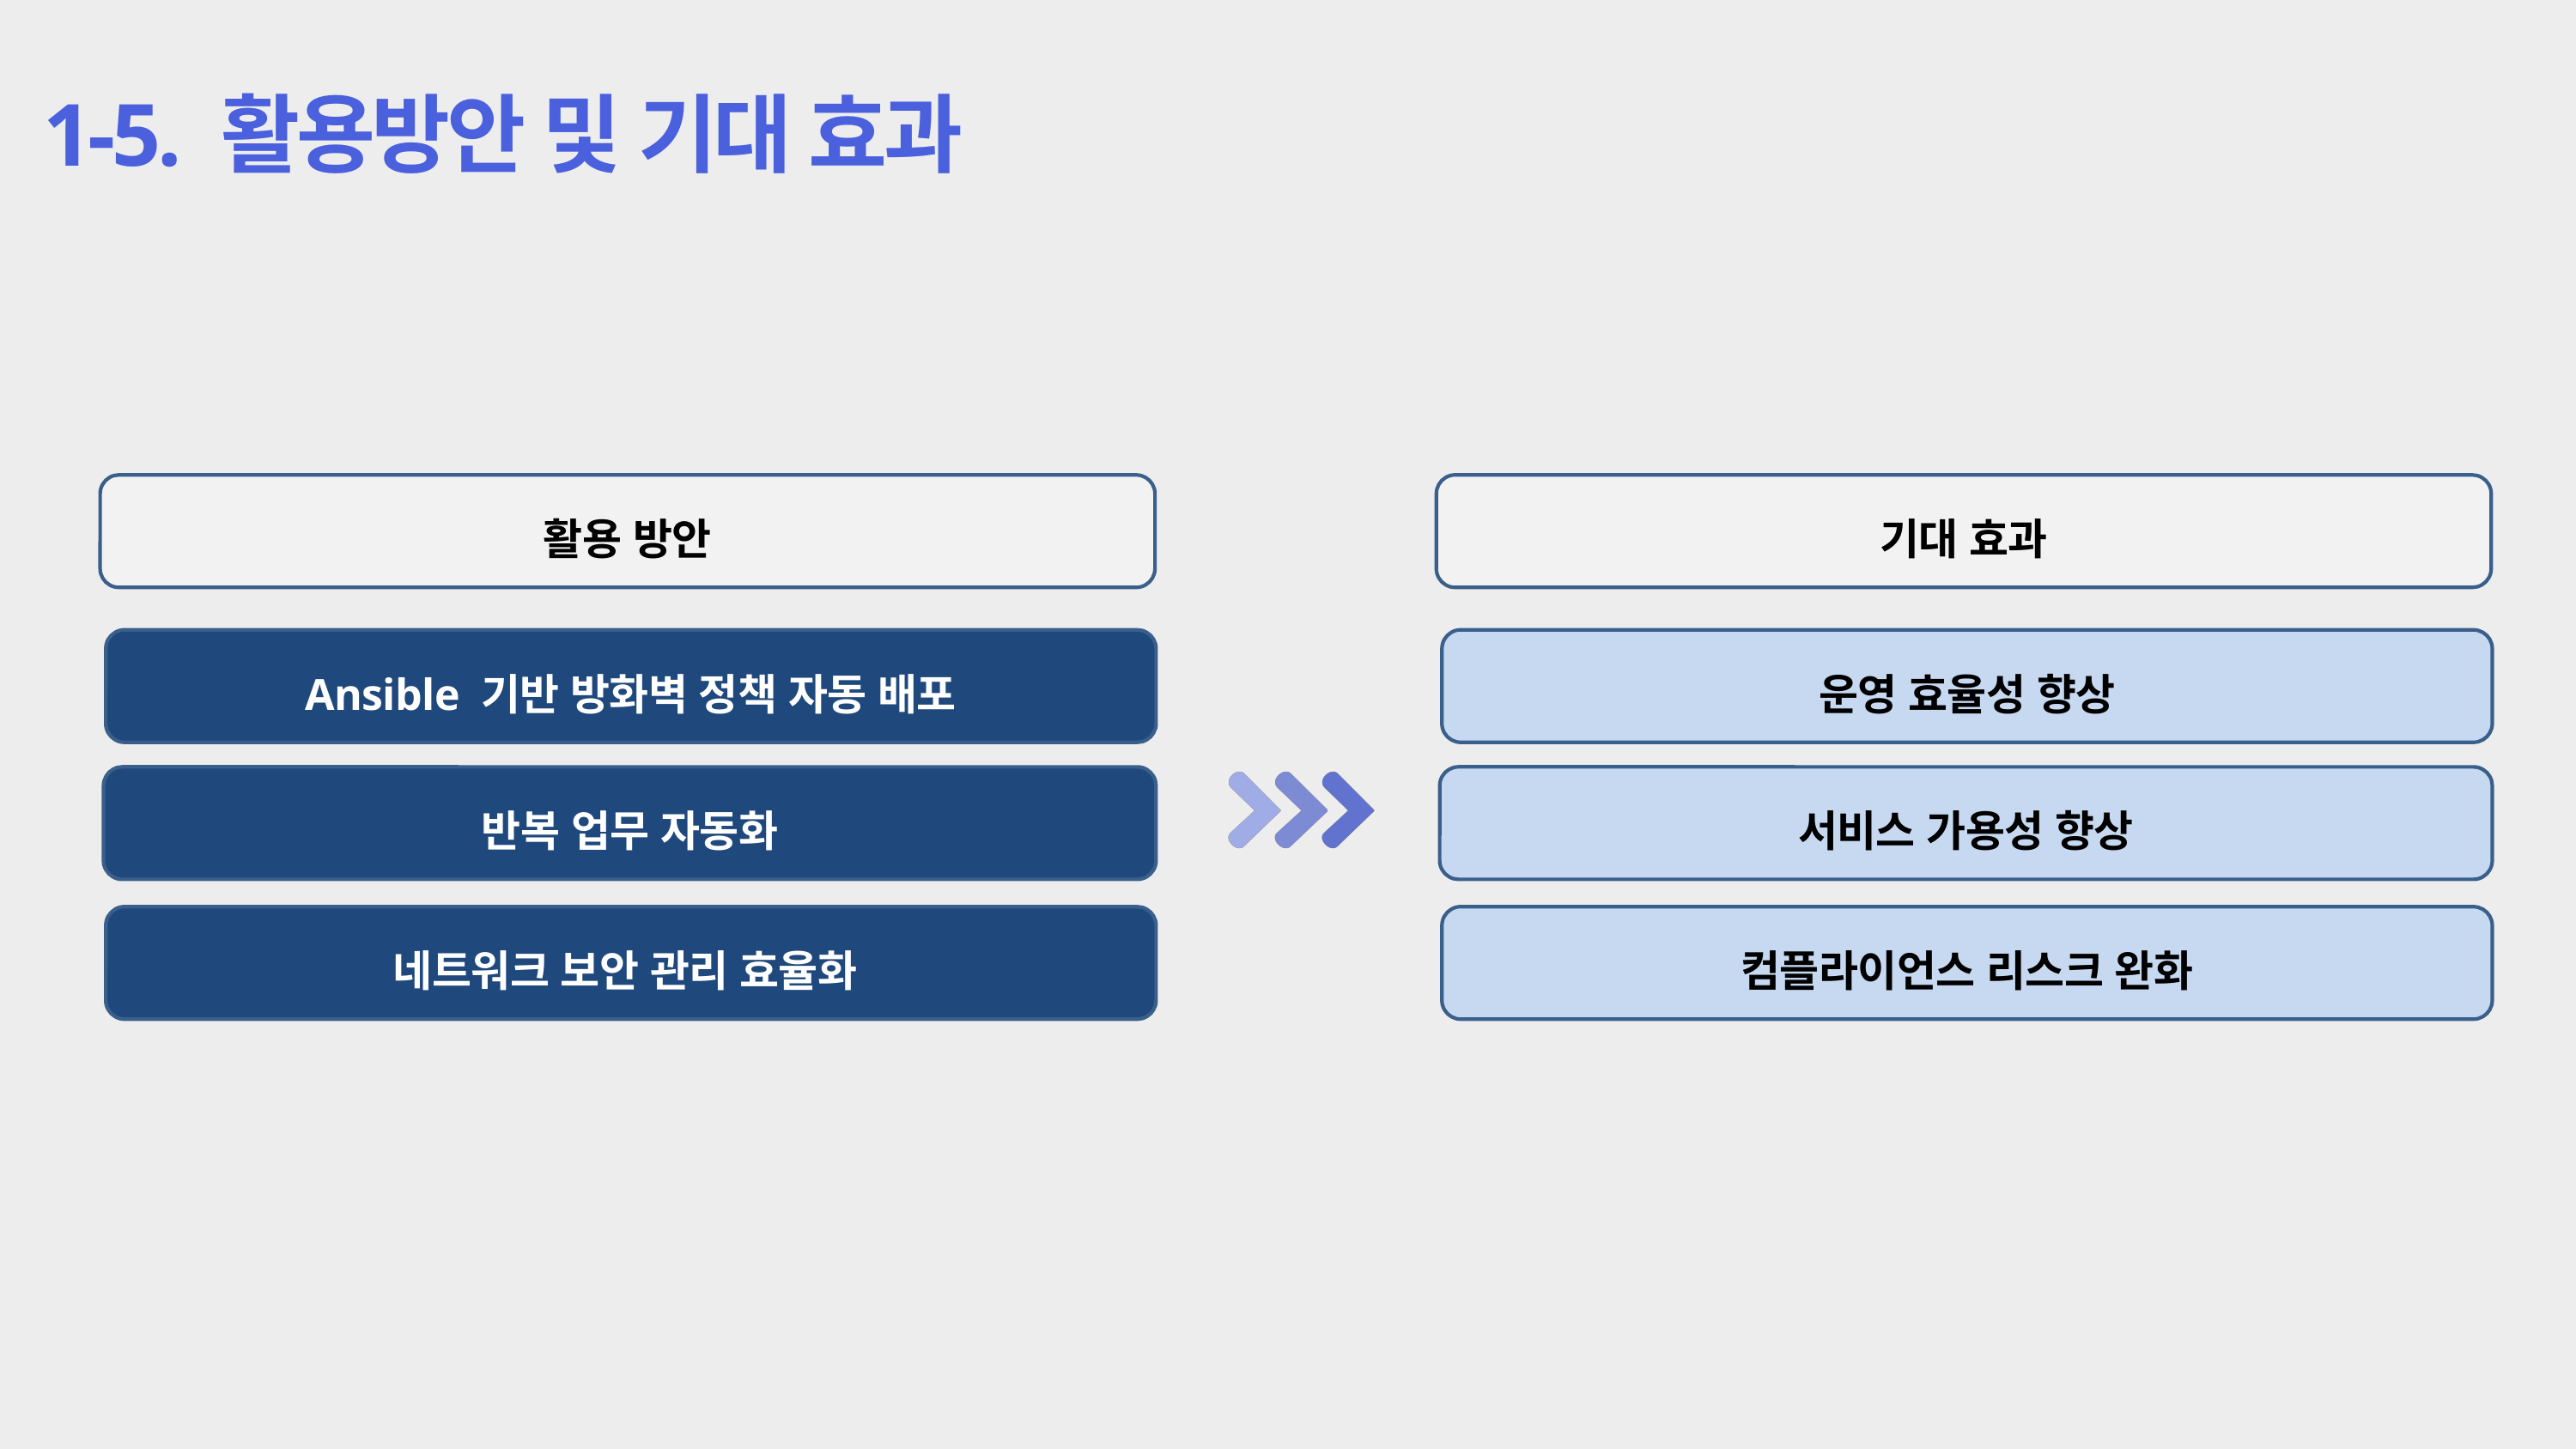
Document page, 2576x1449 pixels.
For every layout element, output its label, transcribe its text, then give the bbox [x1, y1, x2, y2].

text_box 컴플라이언스 리스크 완화 [1440, 905, 2494, 1022]
text_box [1223, 767, 1281, 853]
text_box 반복 업무 자동화 [101, 765, 1158, 882]
text_box 활용 방안 [98, 473, 1157, 590]
text_box 네트워크 보안 관리 효율화 [104, 905, 1158, 1022]
text_box 운영 효율성 향상 [1440, 627, 2494, 744]
text_box 1-5. 활용방안 및 기대 효과 [43, 58, 2098, 184]
text_box Ansible 기반 방화벽 정책 자동 배포 [104, 627, 1158, 744]
text_box 기대 효과 [1434, 473, 2494, 590]
text_box 서비스 가용성 향상 [1437, 765, 2494, 882]
text_box [1328, 767, 1375, 853]
text_box [1281, 767, 1328, 853]
